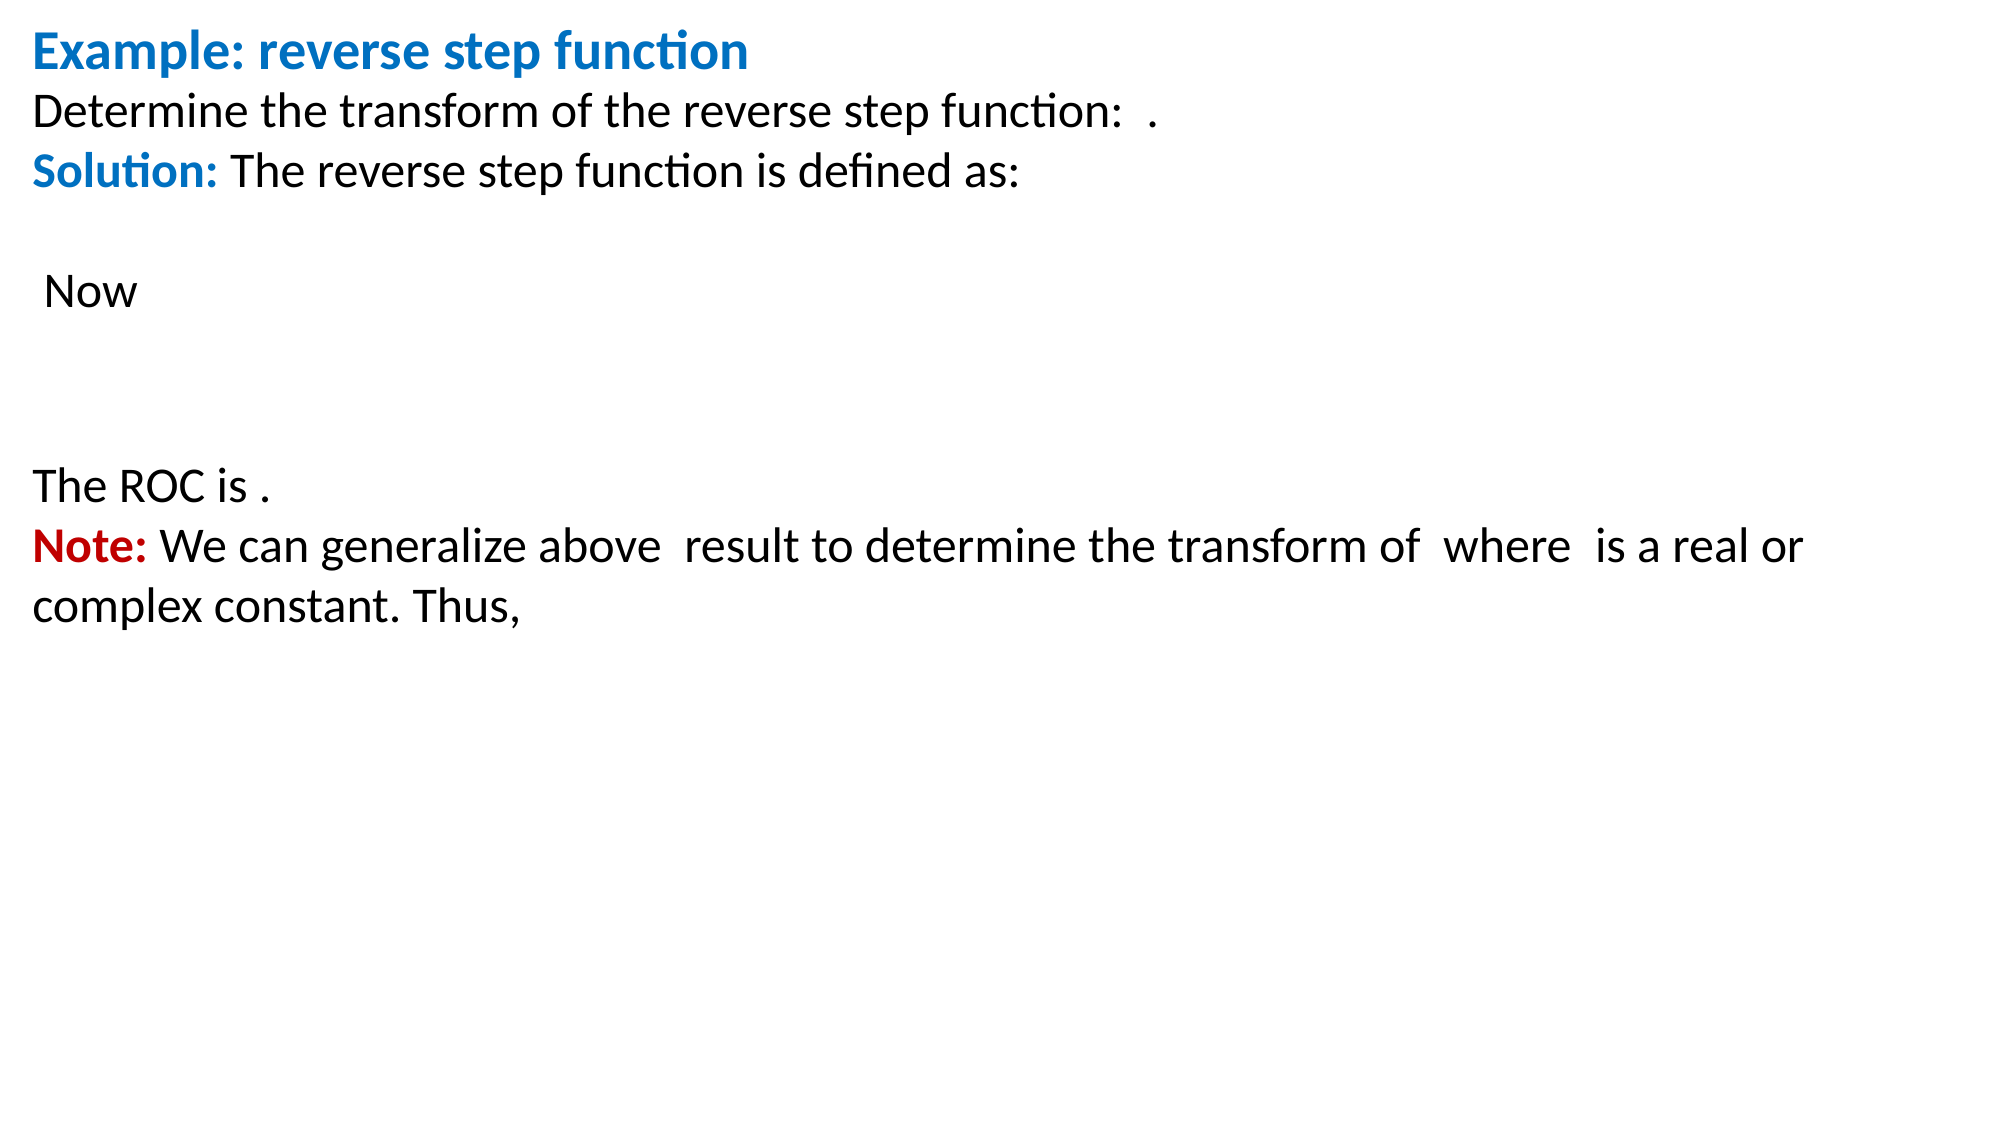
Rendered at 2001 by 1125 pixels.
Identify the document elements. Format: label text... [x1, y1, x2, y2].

title Example: reverse step function [17, 0, 1743, 103]
